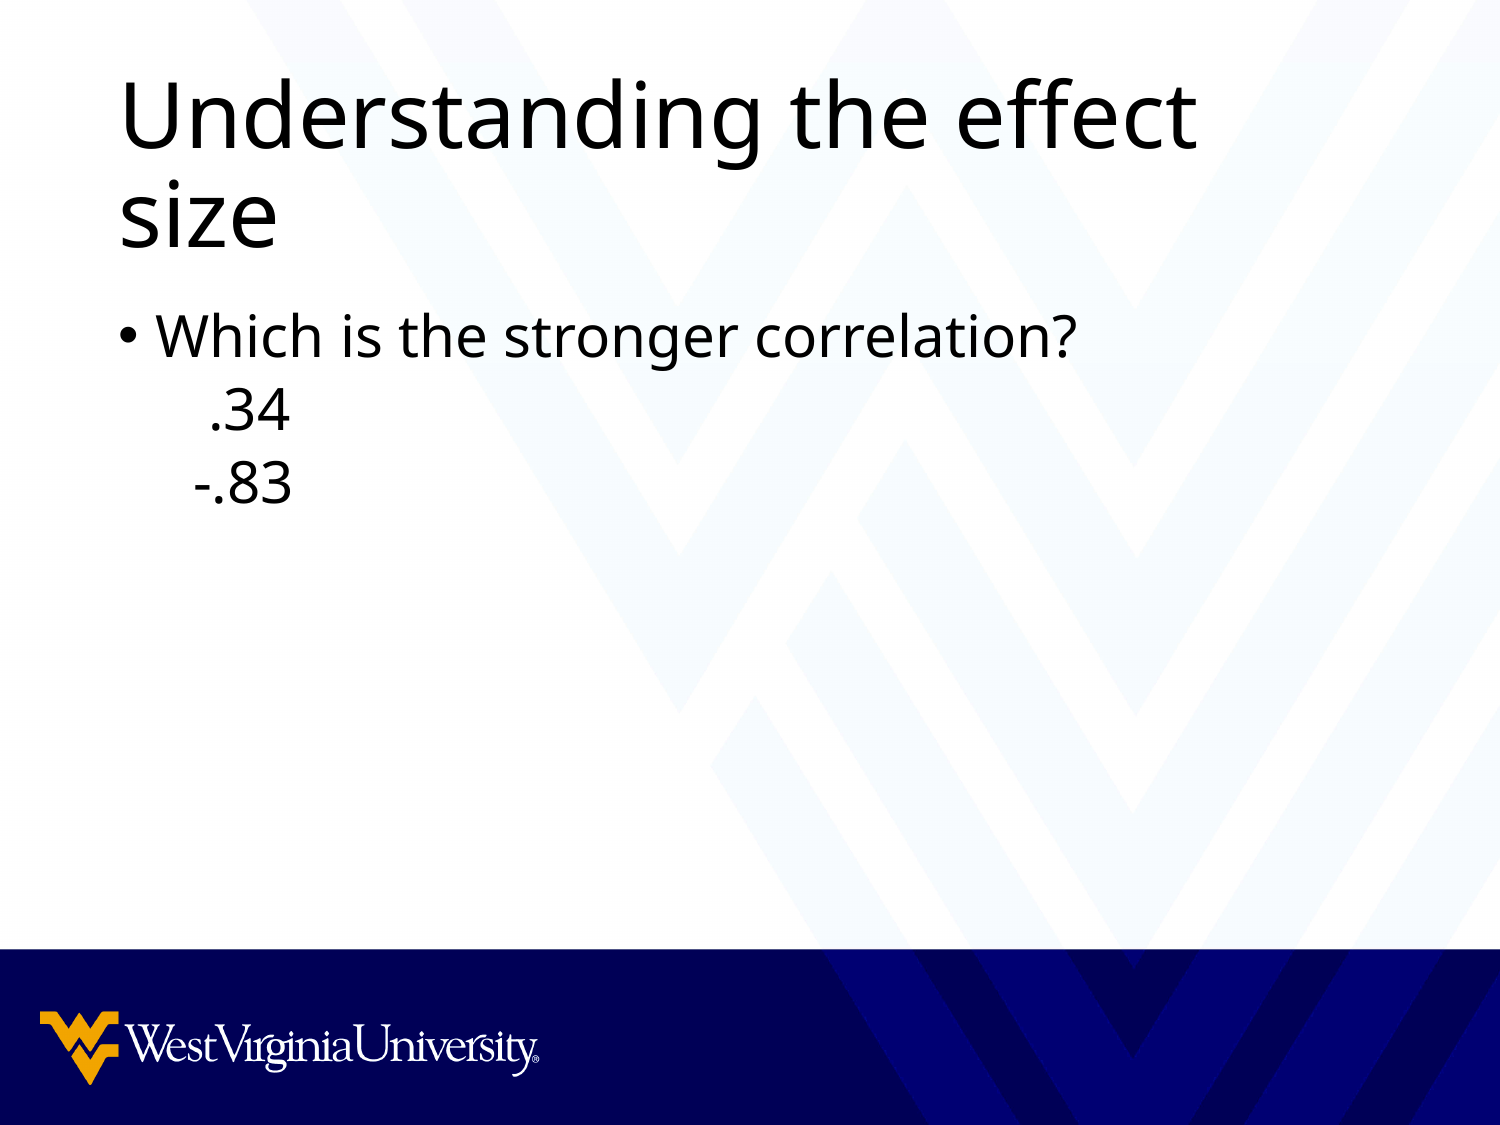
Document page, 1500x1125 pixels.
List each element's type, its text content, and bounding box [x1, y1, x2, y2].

picture [0, 0, 1500, 1125]
list Which is the stronger correlation? .34 -.83 [103, 299, 1397, 1014]
title Understanding the effect size [103, 59, 1397, 278]
